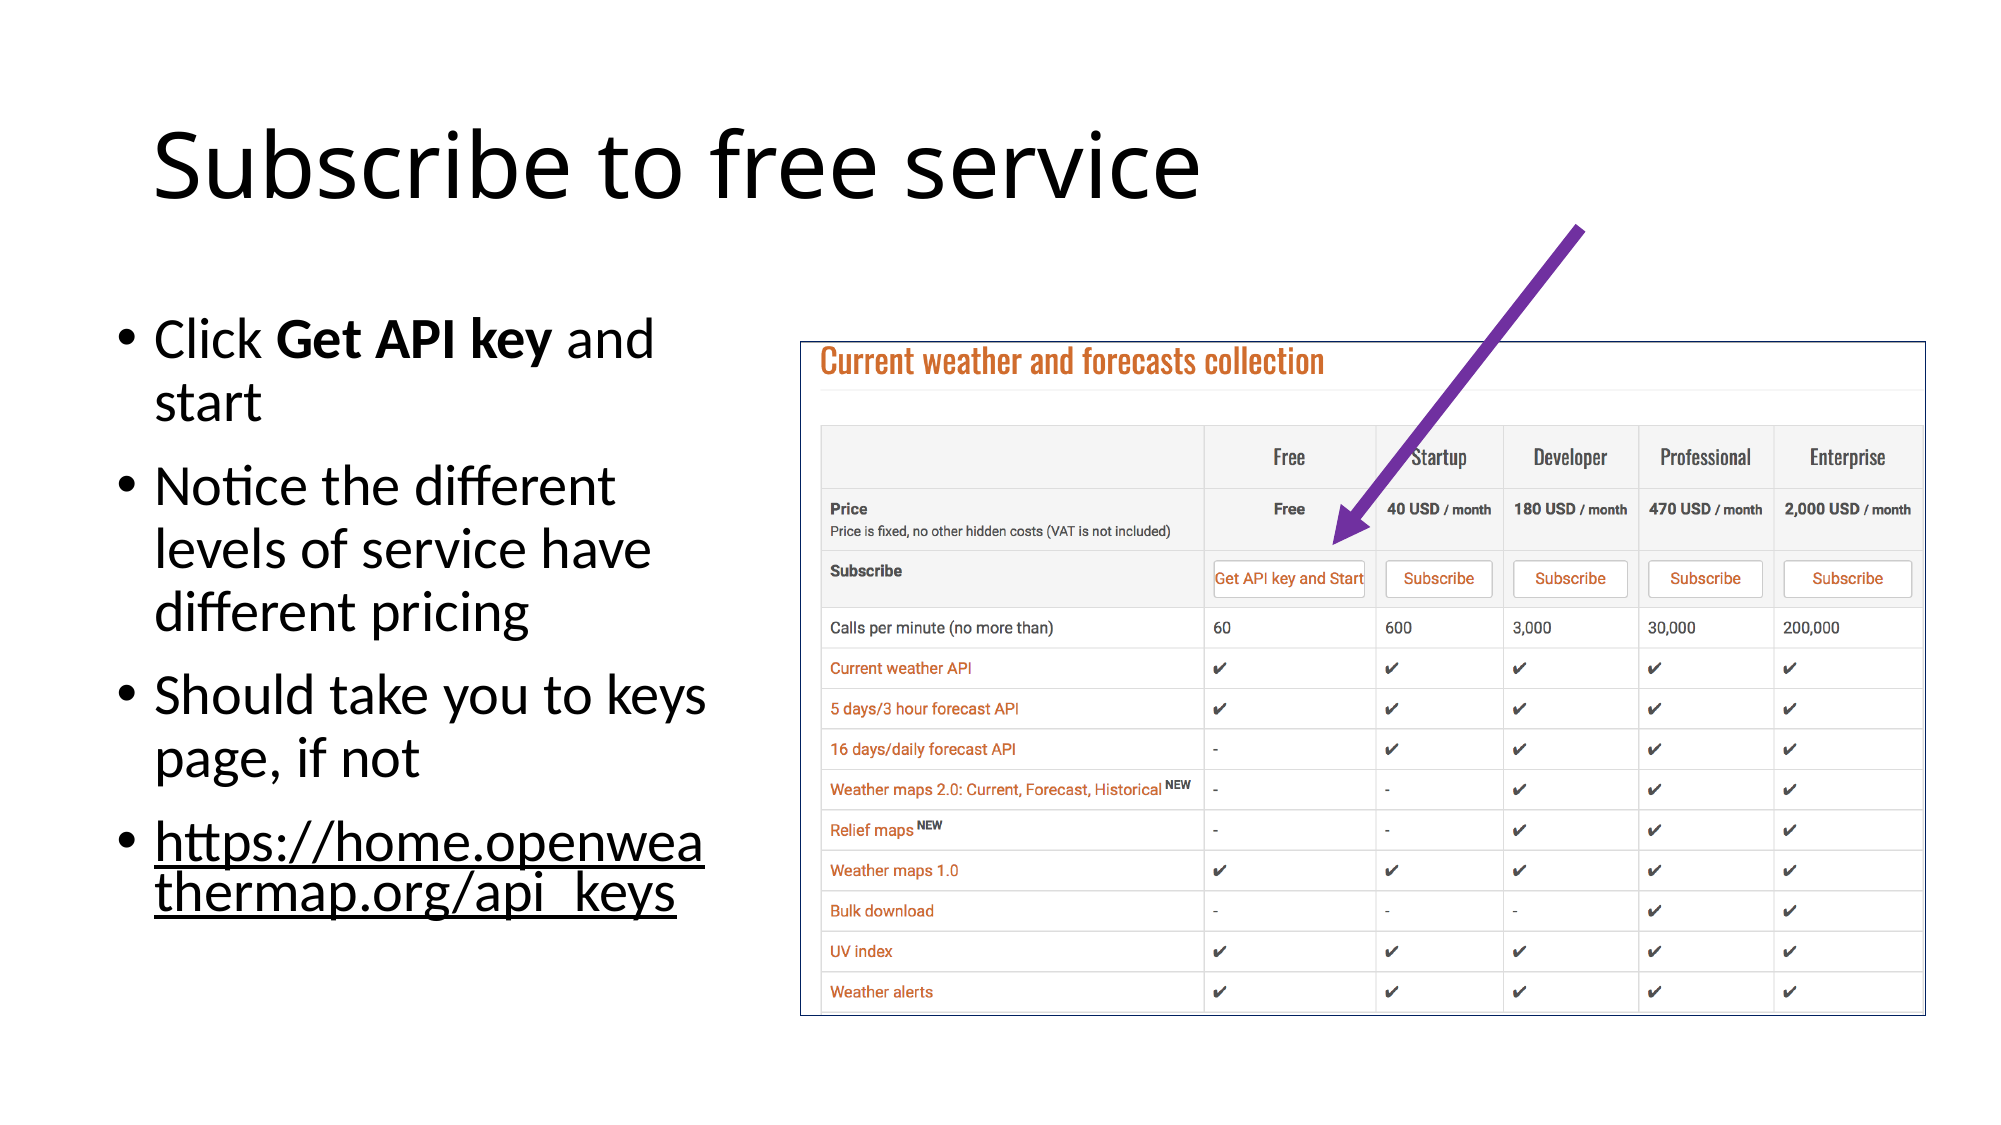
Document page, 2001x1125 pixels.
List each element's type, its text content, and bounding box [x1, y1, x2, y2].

picture [799, 341, 1926, 1016]
title Subscribe to free service [137, 59, 1863, 278]
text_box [1332, 227, 1581, 546]
list Click Get API key and start Notice the different levels of service have different pricing Should take you to keys page, if not https://home.openweathermap.org/api_keys [101, 301, 735, 1016]
